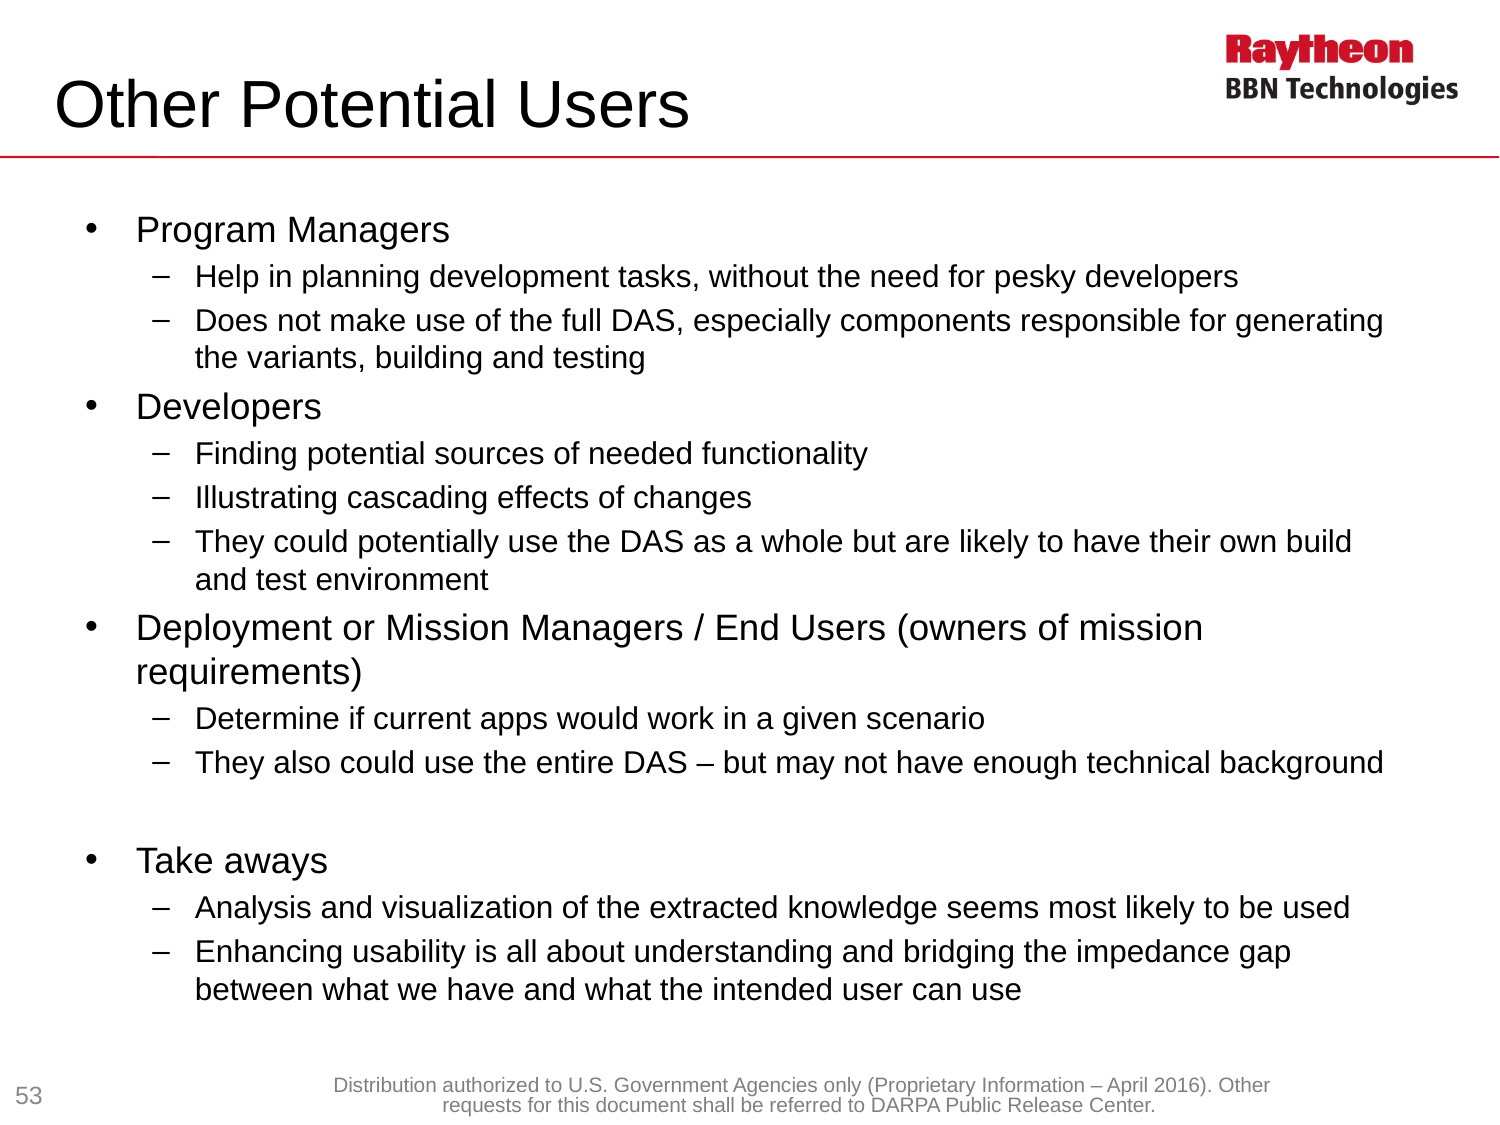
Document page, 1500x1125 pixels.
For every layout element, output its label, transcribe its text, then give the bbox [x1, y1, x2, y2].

title Other Potential Users [39, 44, 1390, 158]
list Program Managers Help in planning development tasks, without the need for pesky developers Does not make use of the full DAS, especially components responsible for generating the variants, building and testing Developers Finding potential sources of needed functionality Illustrating cascading effects of changes They could potentially use the DAS as a whole but are likely to have their own build and test environment Deployment or Mission Managers / End Users (owners of mission requirements) Determine if current apps would work in a given scenario They also could use the entire DAS – but may not have enough technical background Take aways Analysis and visualization of the extracted knowledge seems most likely to be used Enhancing usability is all about understanding and bridging the impedance gap between what we have and what the intended user can use [69, 197, 1413, 1050]
slide_number 53 [0, 1065, 208, 1125]
picture [1222, 31, 1460, 108]
